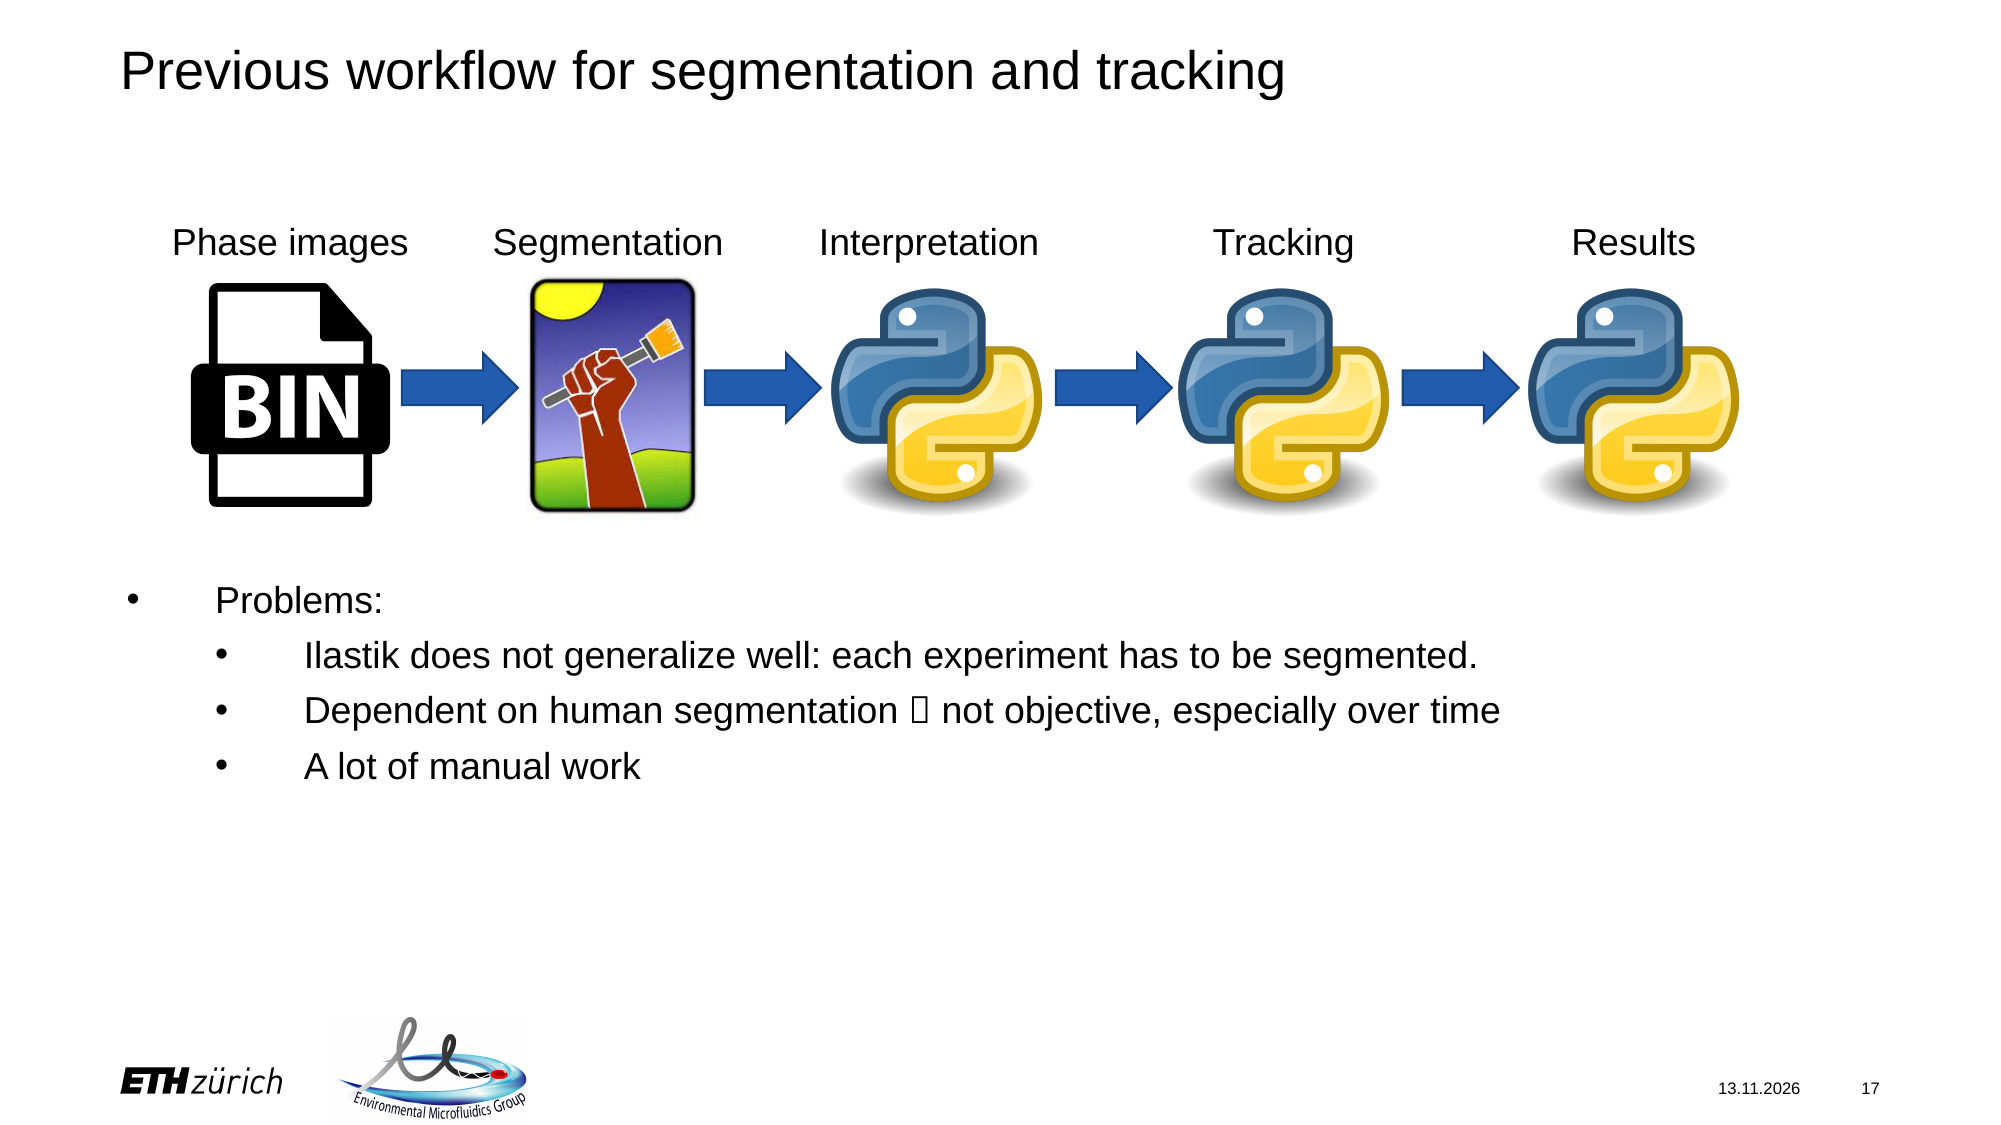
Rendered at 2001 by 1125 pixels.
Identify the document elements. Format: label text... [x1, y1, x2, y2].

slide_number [1718, 1069, 1819, 1106]
title Previous workflow for segmentation and tracking [120, 42, 1880, 131]
slide_number 17 [1827, 1069, 1880, 1106]
text_box Segmentation [477, 210, 739, 271]
list Problems: Ilastik does not generalize well: each experiment has to be segmented. Dependent on human segmentation  not objective, especially over time A lot of manual work [126, 575, 1630, 998]
text_box Results [1556, 210, 1711, 271]
picture [178, 283, 402, 507]
picture [817, 283, 1056, 522]
text_box Tracking [1197, 210, 1370, 271]
text_box [1056, 350, 1164, 426]
picture [120, 1067, 282, 1094]
picture [1514, 283, 1753, 522]
text_box Phase images [157, 210, 424, 271]
picture [517, 258, 709, 533]
picture [328, 1017, 529, 1123]
text_box [709, 350, 817, 426]
text_box [402, 350, 517, 426]
picture [1164, 283, 1403, 522]
text_box [1403, 350, 1514, 426]
text_box Interpretation [804, 210, 1055, 271]
